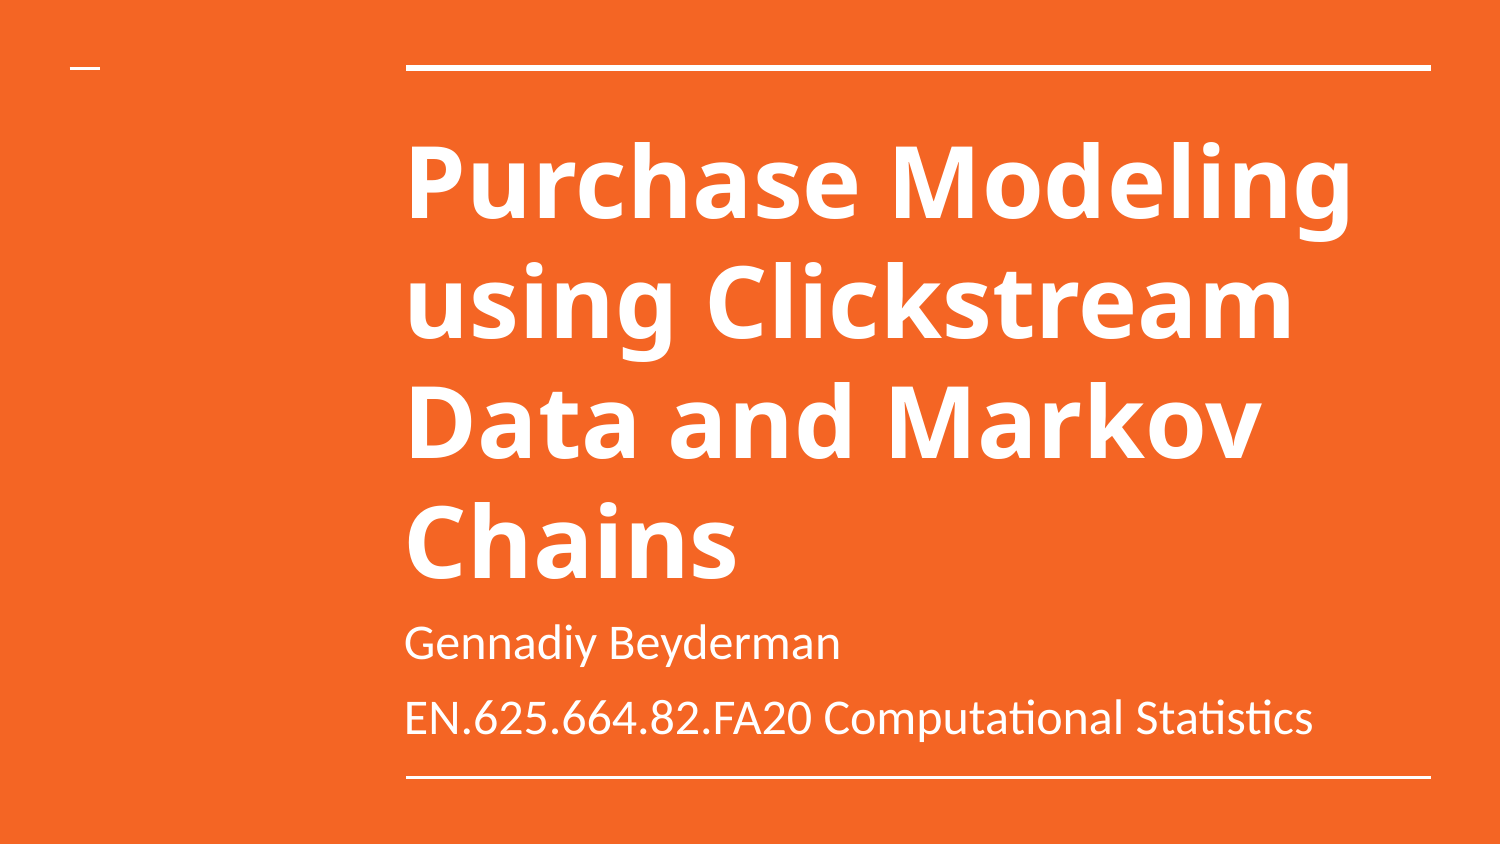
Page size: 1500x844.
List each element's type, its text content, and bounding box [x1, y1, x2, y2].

subtitle Gennadiy Beyderman EN.625.664.82.FA20 Computational Statistics [389, 616, 1428, 820]
title Purchase Modeling using Clickstream Data and Markov Chains [389, 103, 1428, 357]
